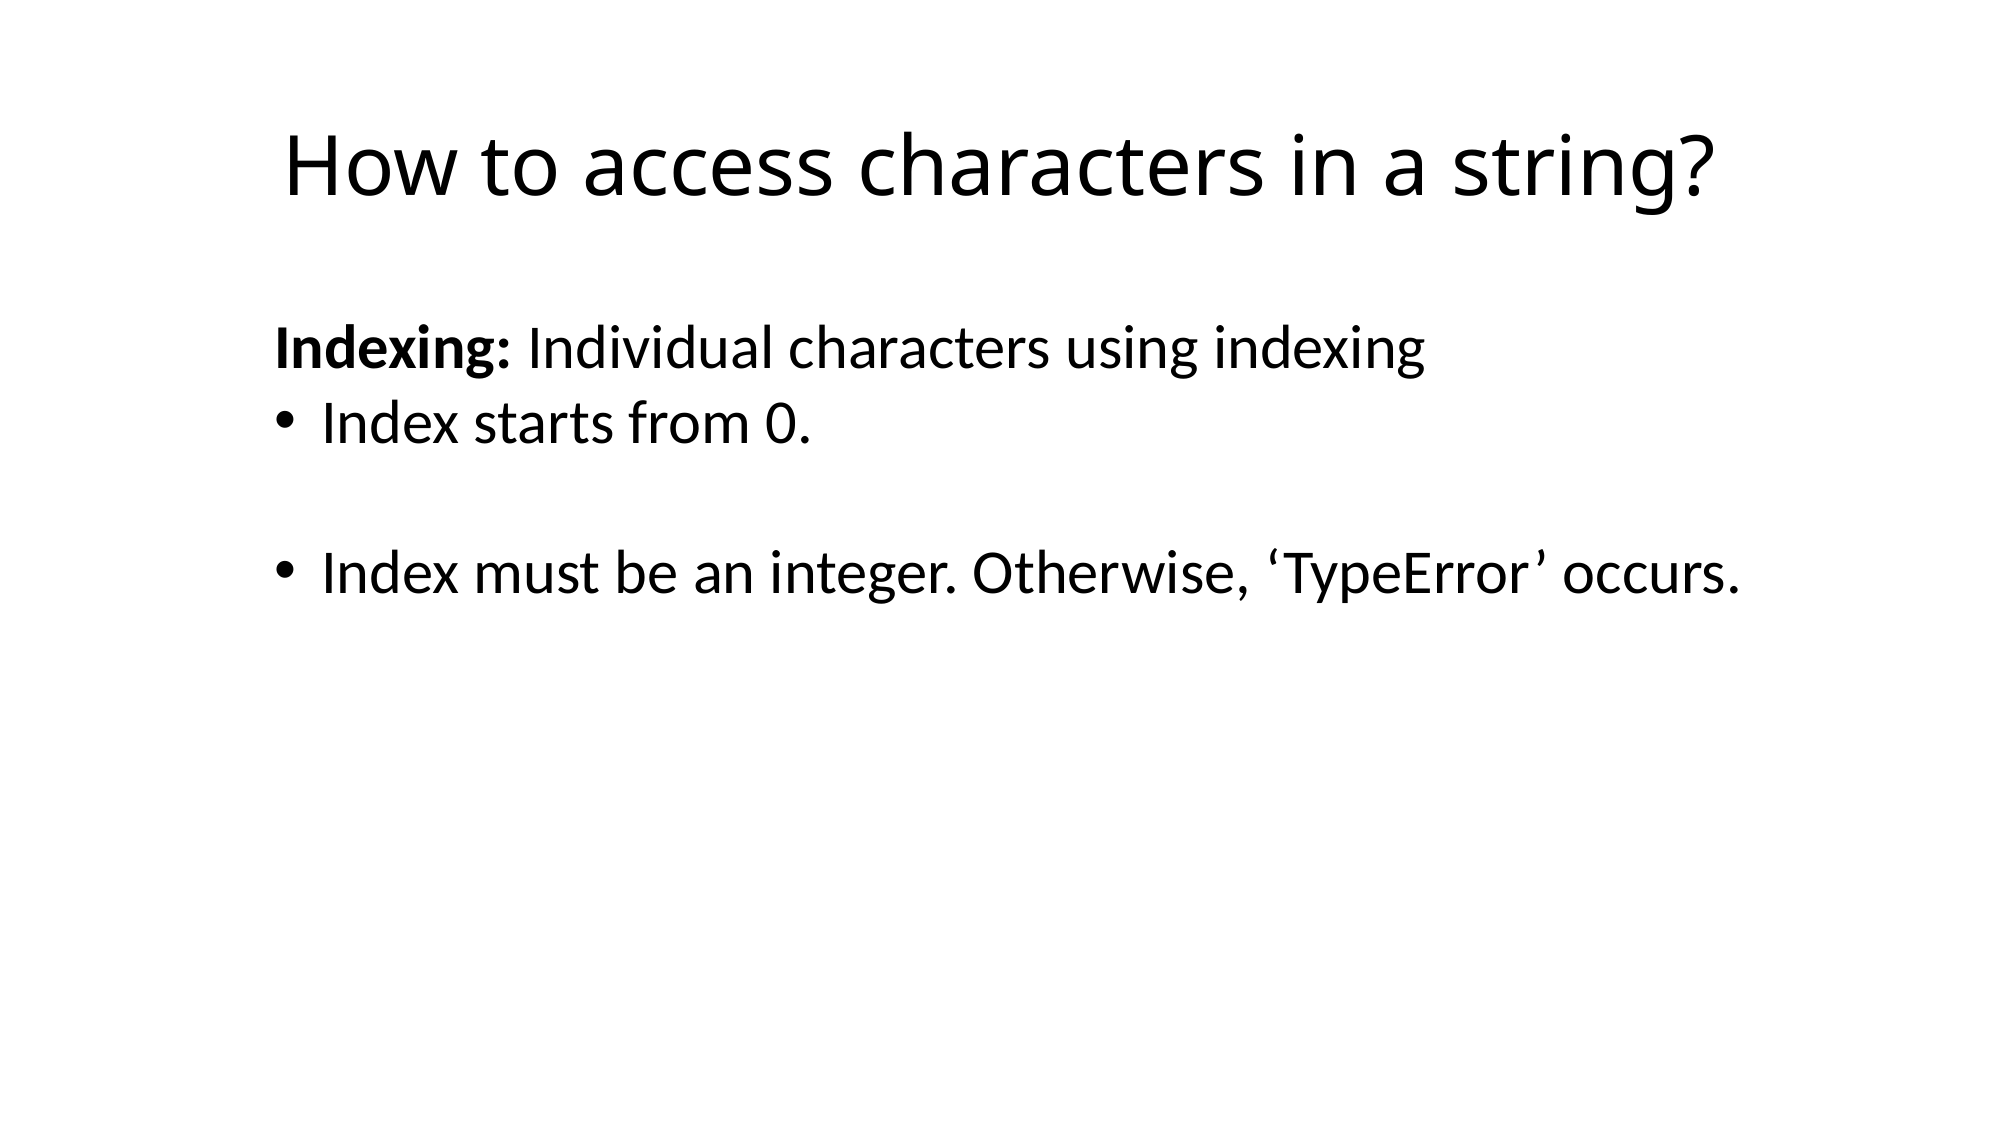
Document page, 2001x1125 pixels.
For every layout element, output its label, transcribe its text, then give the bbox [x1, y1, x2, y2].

title How to access characters in a string? [137, 59, 1863, 278]
text_box Indexing: Individual characters using indexing Index starts from 0. Index must be an integer. Otherwise, ‘TypeError’ occurs. [259, 299, 1776, 794]
